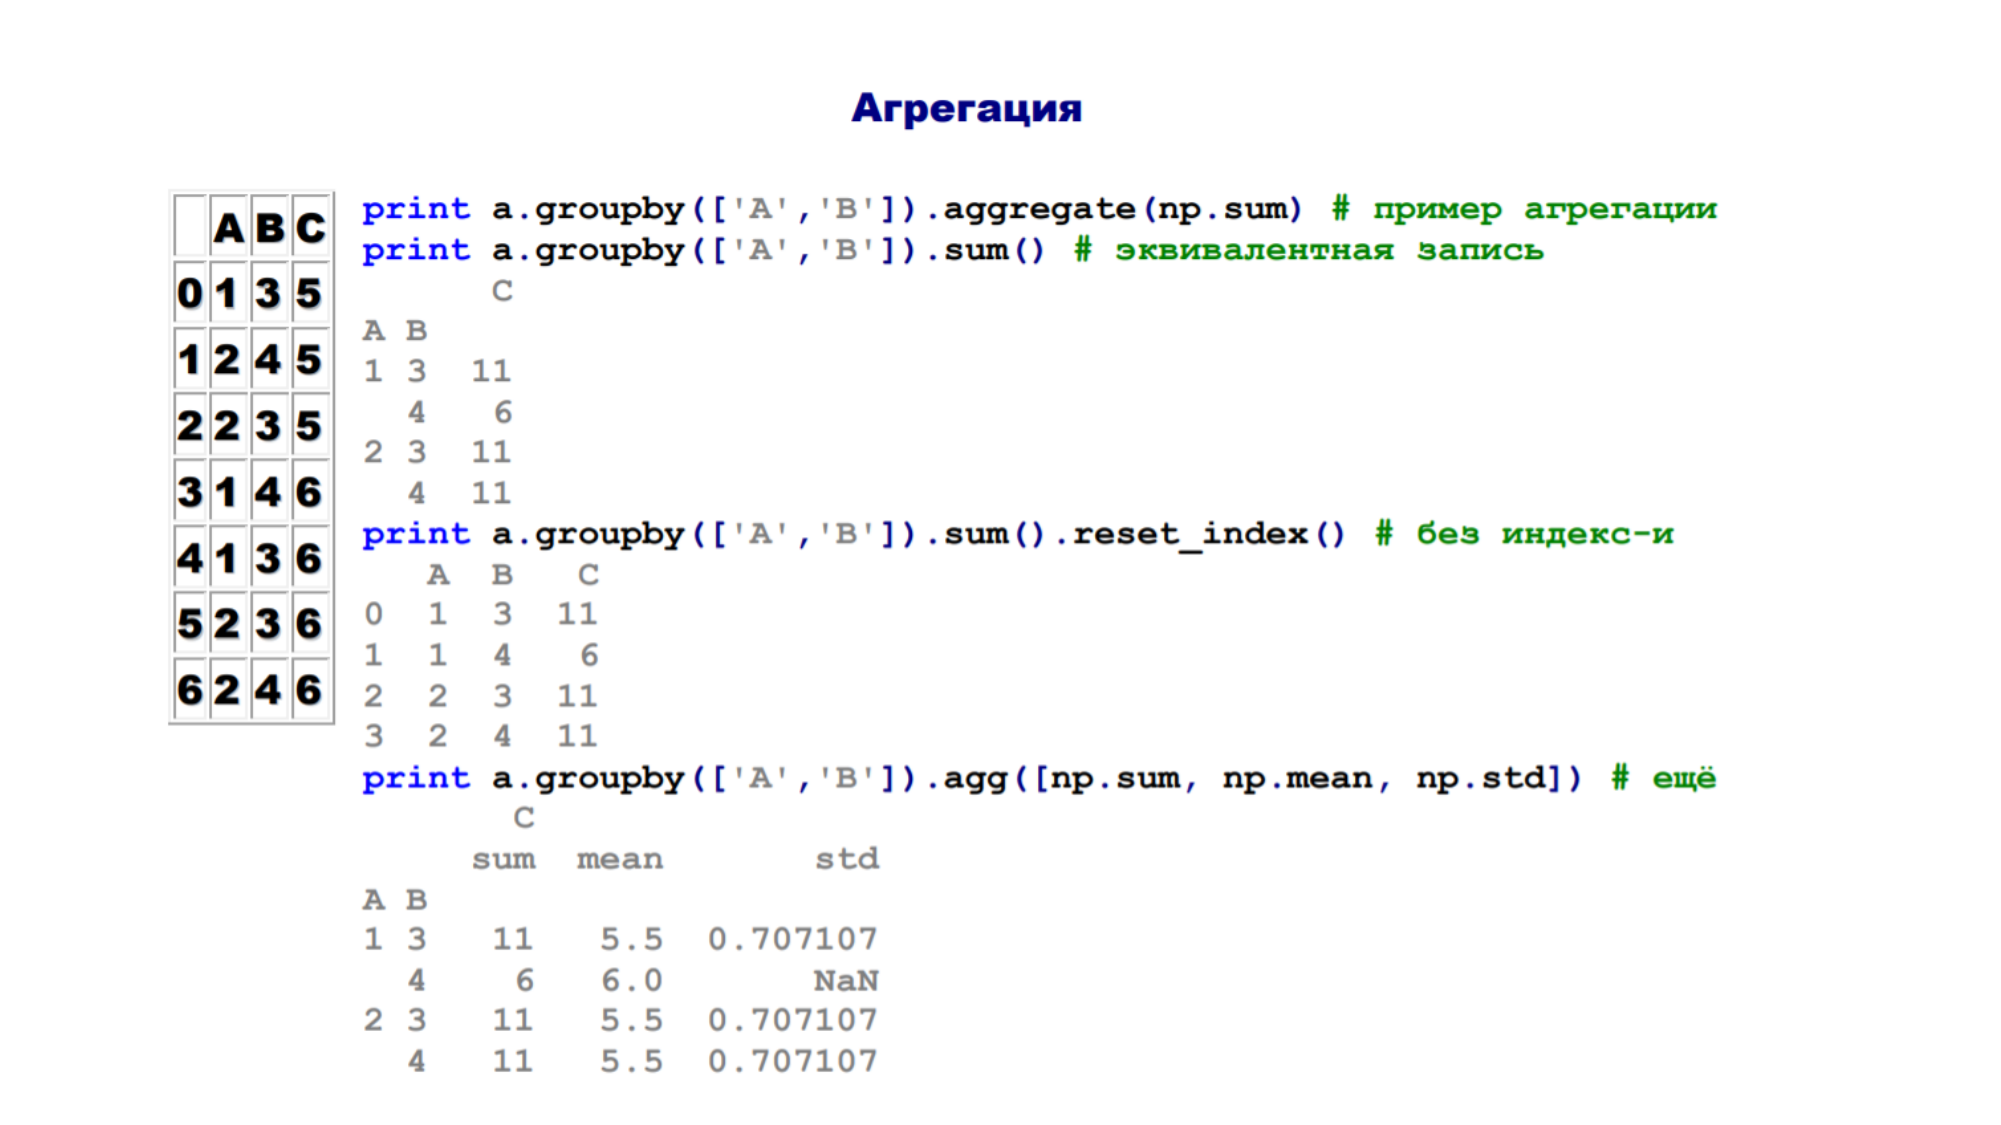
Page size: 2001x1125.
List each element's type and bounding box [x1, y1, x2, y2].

list [155, 79, 1740, 1080]
